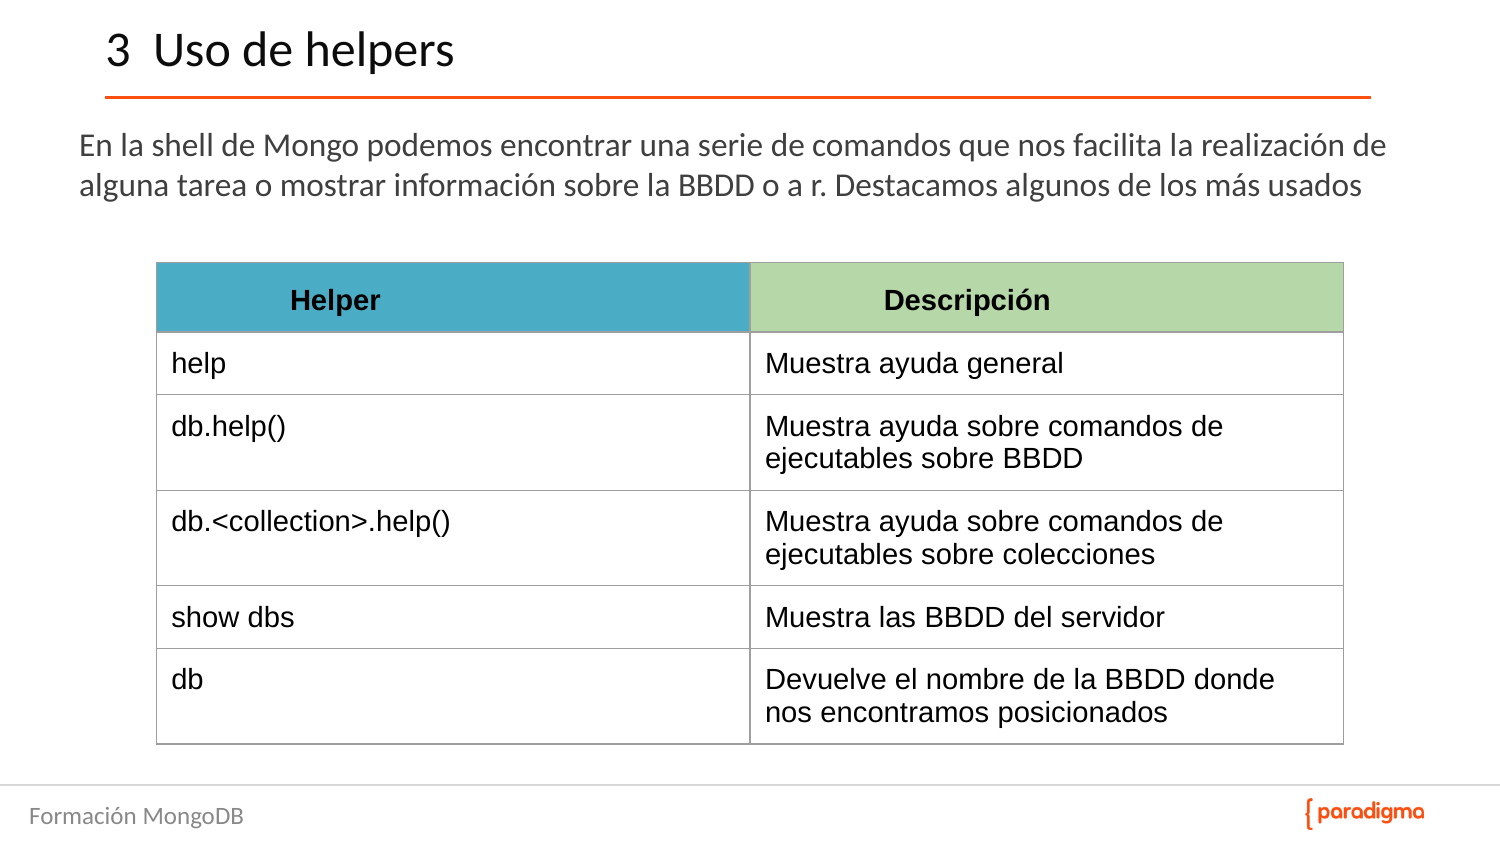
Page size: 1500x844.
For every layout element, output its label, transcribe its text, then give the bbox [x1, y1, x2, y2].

table_cell Muestra las BBDD del servidor [751, 586, 1343, 648]
picture [1304, 798, 1424, 830]
text_box En la shell de Mongo podemos encontrar una serie de comandos que nos facilita la realización de alguna tarea o mostrar información sobre la BBDD o a r. Destacamos algunos de los más usados [64, 108, 1436, 644]
table_header Descripción [751, 263, 1343, 331]
table_cell help [157, 333, 749, 394]
table_cell db [157, 649, 749, 743]
text_box Formación MongoDB [0, 792, 1223, 844]
table_cell Muestra ayuda general [751, 333, 1343, 394]
table_cell show dbs [157, 586, 749, 648]
table_cell Muestra ayuda sobre comandos de ejecutables sobre BBDD [751, 395, 1343, 490]
table_cell Muestra ayuda sobre comandos de ejecutables sobre colecciones [751, 491, 1343, 585]
table_cell Devuelve el nombre de la BBDD donde nos encontramos posicionados [751, 649, 1343, 743]
table_cell db.<collection>.help() [157, 491, 749, 585]
table_header Helper [157, 263, 749, 331]
table_cell db.help() [157, 395, 749, 490]
text_box 3 Uso de helpers [105, 28, 1395, 108]
